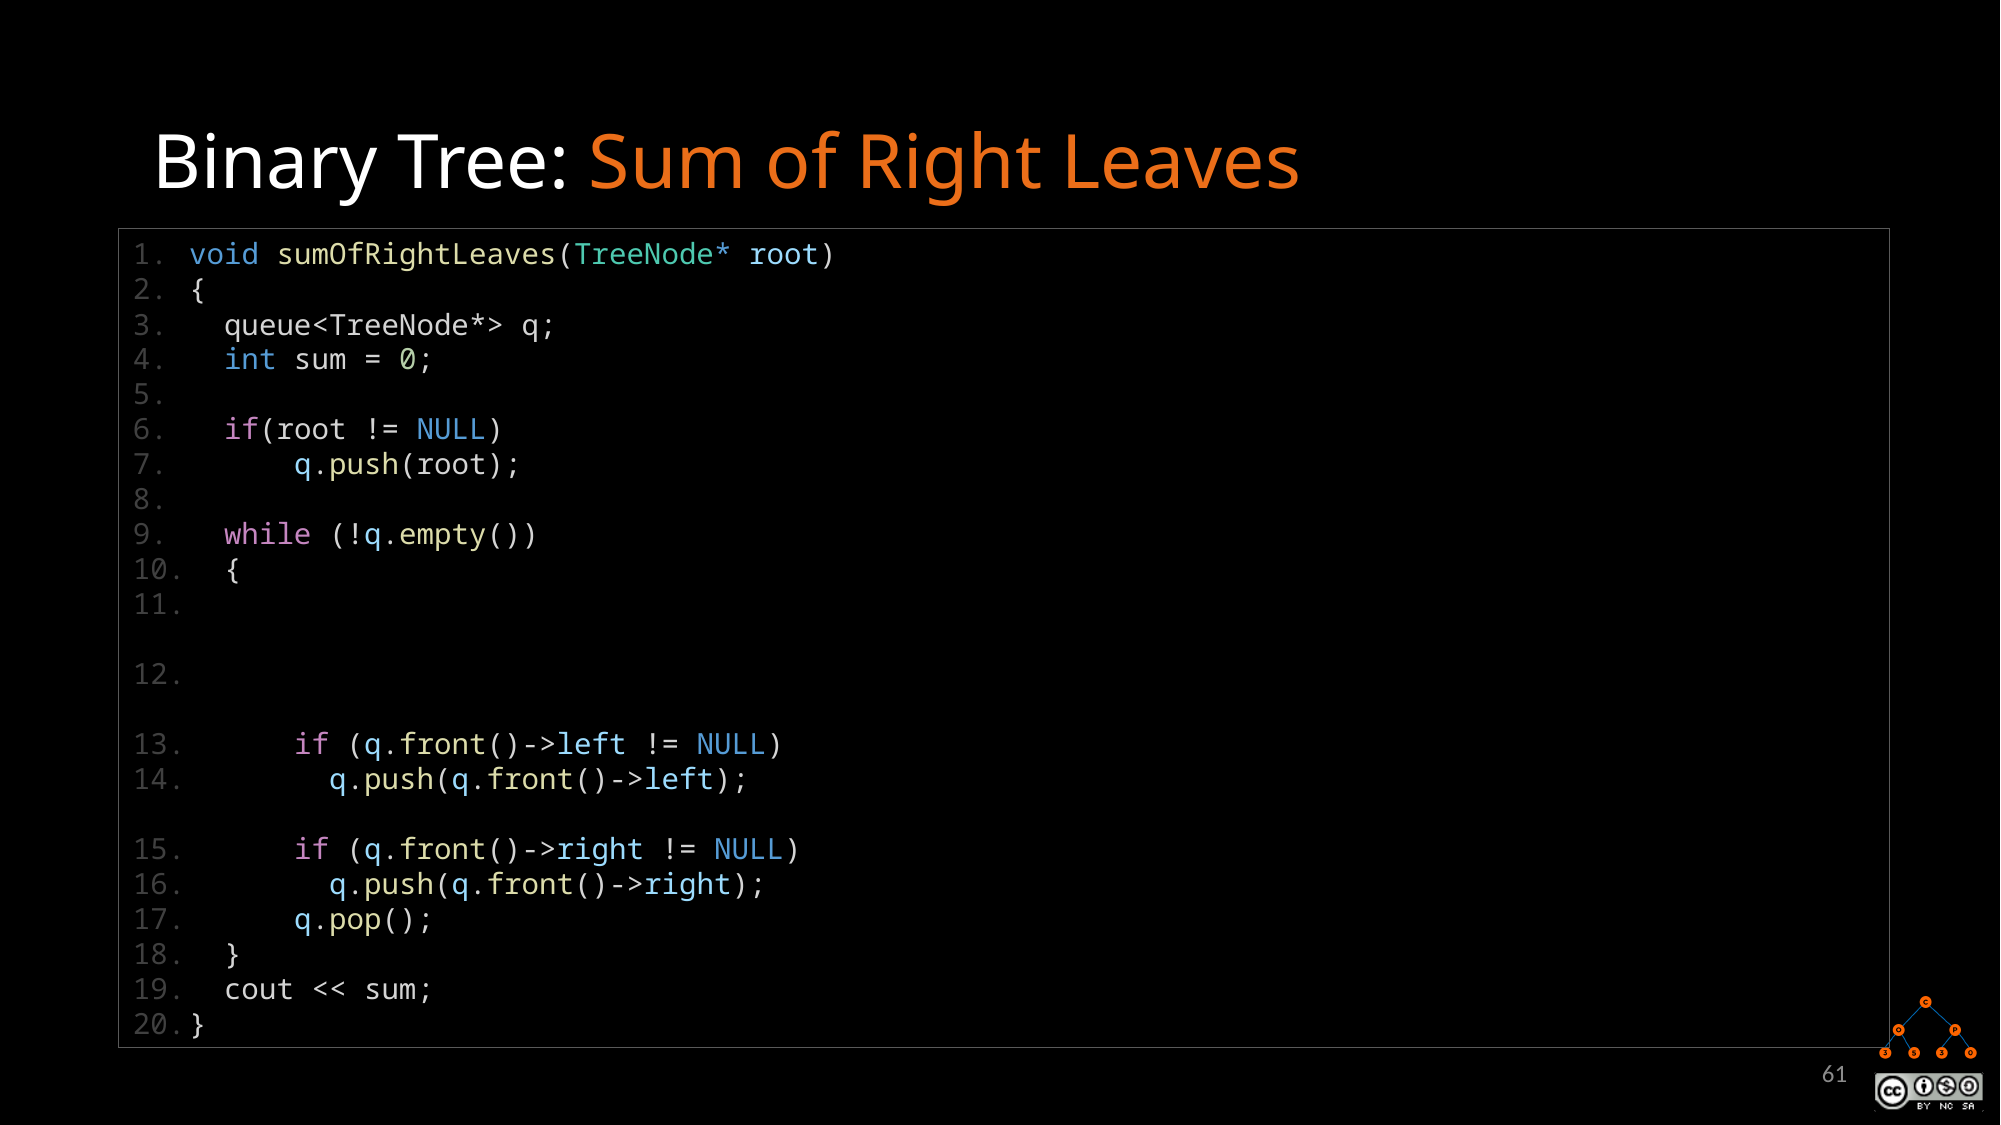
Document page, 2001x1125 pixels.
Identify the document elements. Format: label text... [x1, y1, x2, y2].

title Binary Tree: Sum of Right Leaves [137, 59, 1975, 278]
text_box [1859, 988, 1998, 1112]
text_box void sumOfRightLeaves(TreeNode* root) { queue<TreeNode*> q; int sum = 0; if(root != NULL) q.push(root); while (!q.empty()) { if (q.front()->right != NULL && q.front()->right->right == NULL && q.front()->right->left == NULL) sum += q.front()->right->val; if (q.front()->left != NULL) q.push(q.front()->left); if (q.front()->right != NULL) q.push(q.front()->right); q.pop(); } cout << sum; } [118, 228, 1890, 1048]
slide_number 61 [1412, 1048, 1859, 1103]
